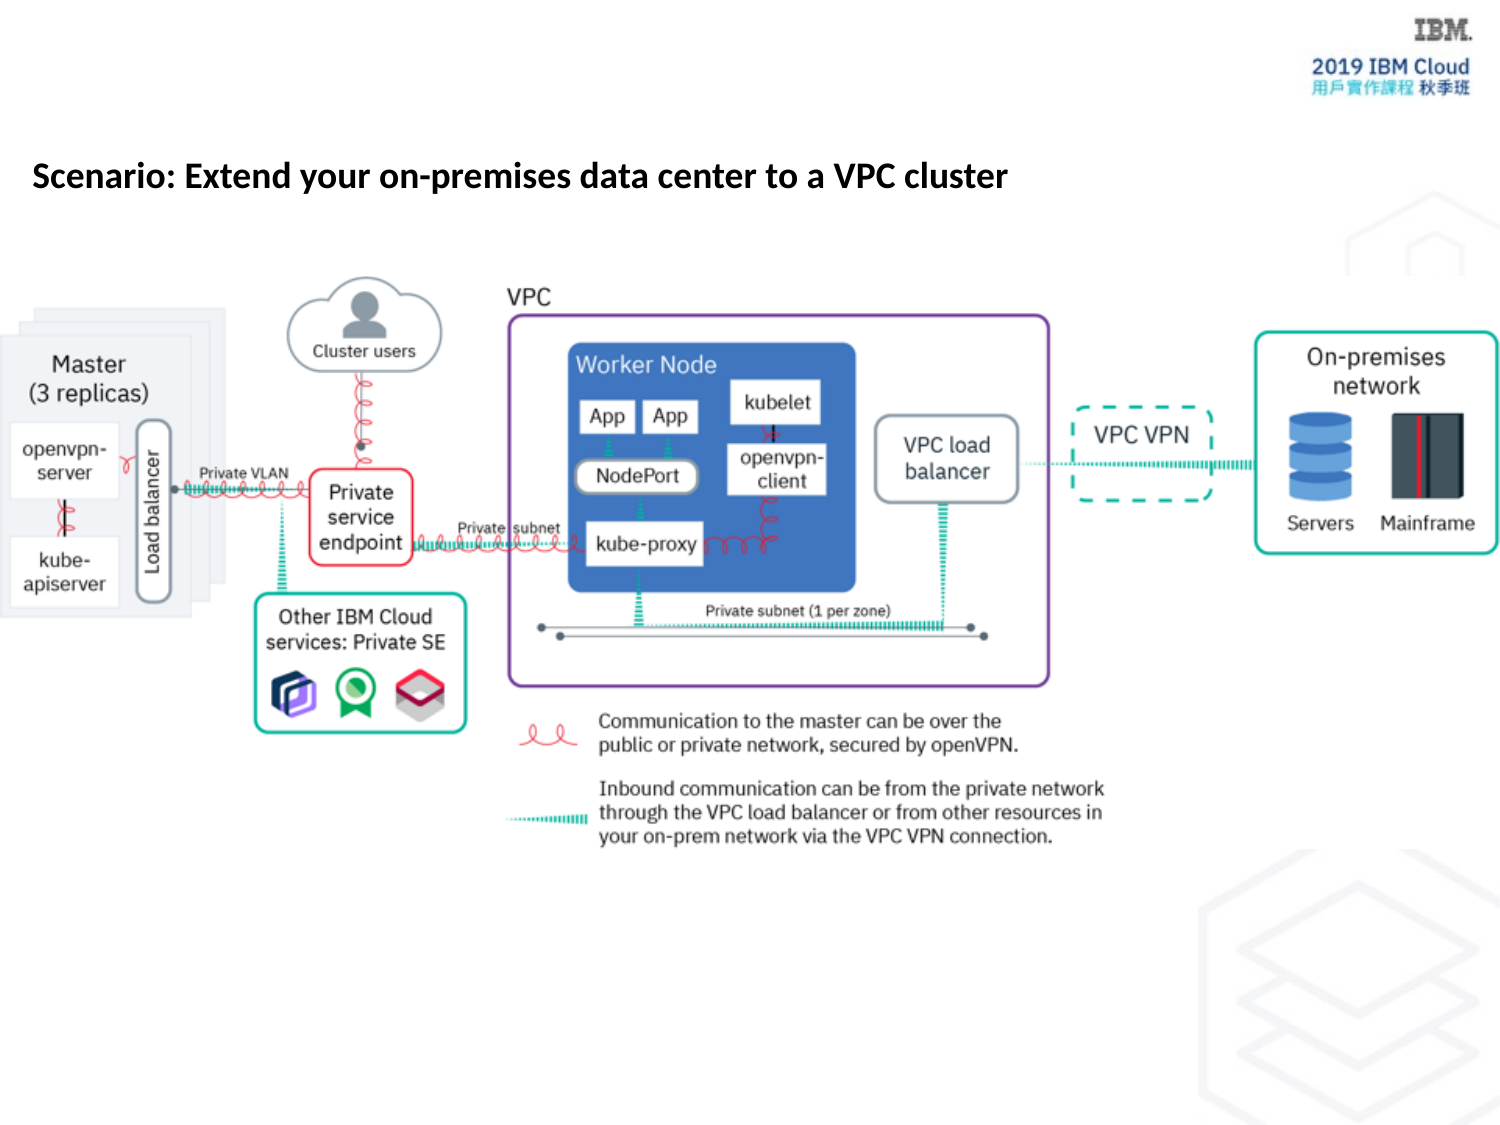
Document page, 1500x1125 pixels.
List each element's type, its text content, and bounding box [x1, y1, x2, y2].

text_box Scenario: Extend your on-premises data center to a VPC cluster [17, 143, 1409, 204]
picture [0, 0, 1500, 1125]
